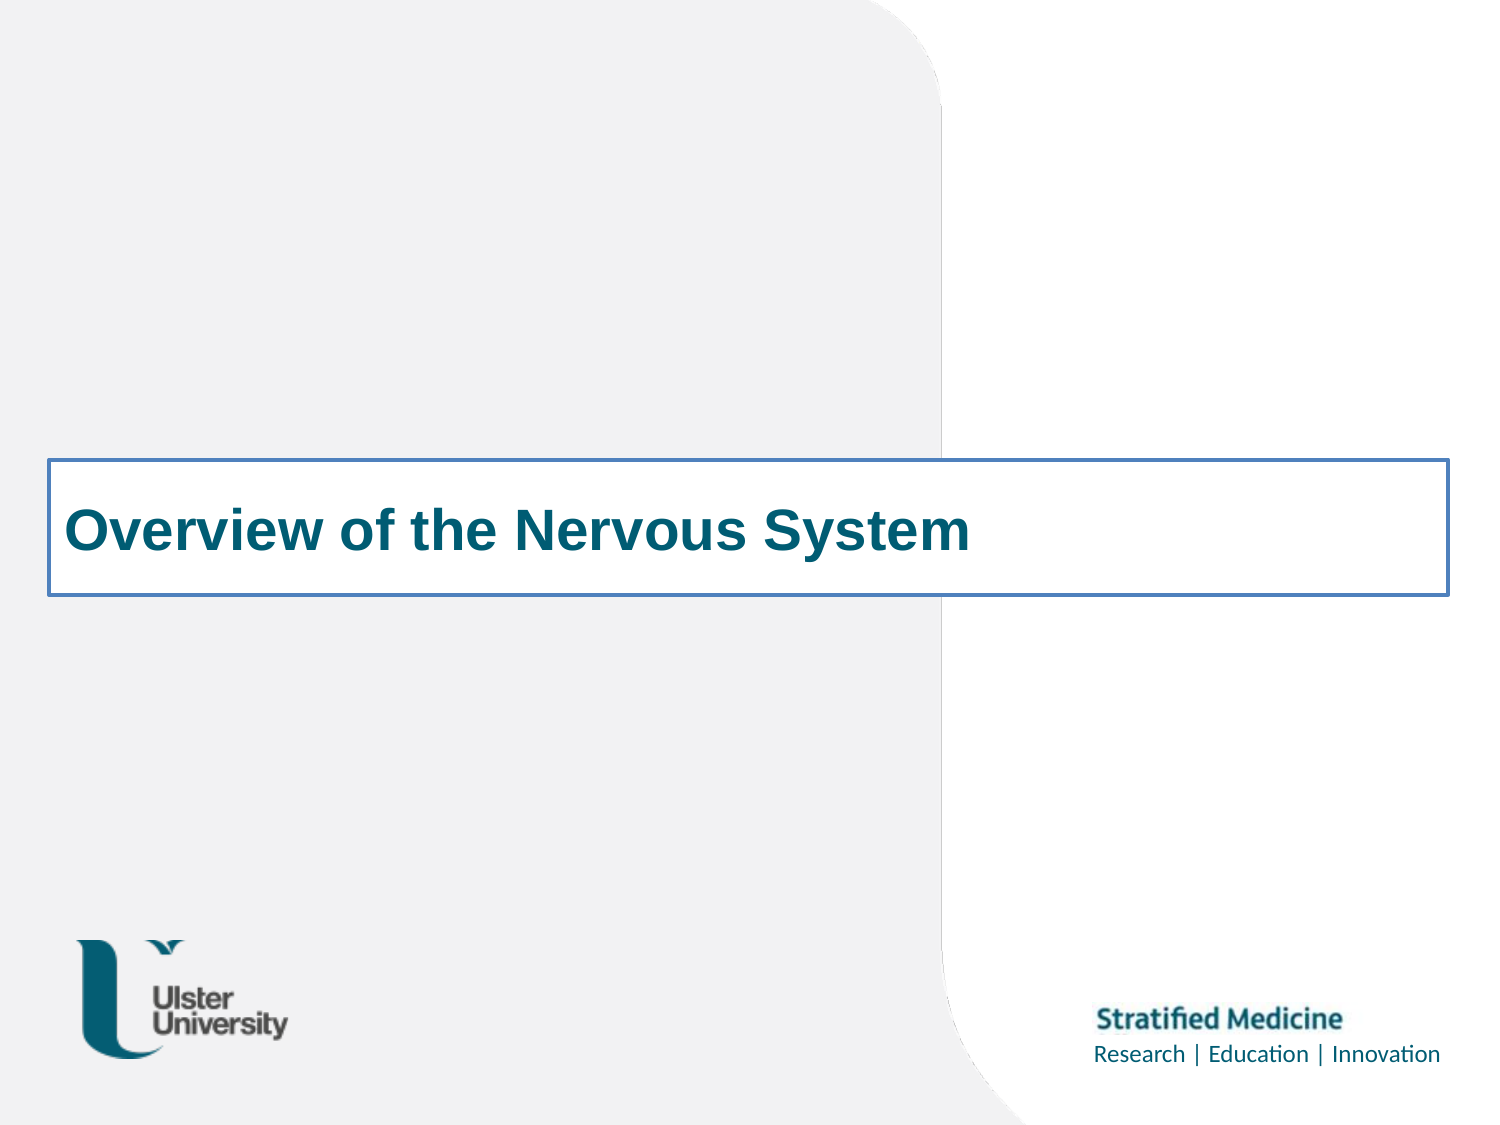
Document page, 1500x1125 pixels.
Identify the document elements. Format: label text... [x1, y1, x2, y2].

title Overview of the Nervous System [47, 458, 1450, 597]
picture [0, 0, 1026, 1125]
picture [1092, 1002, 1365, 1035]
